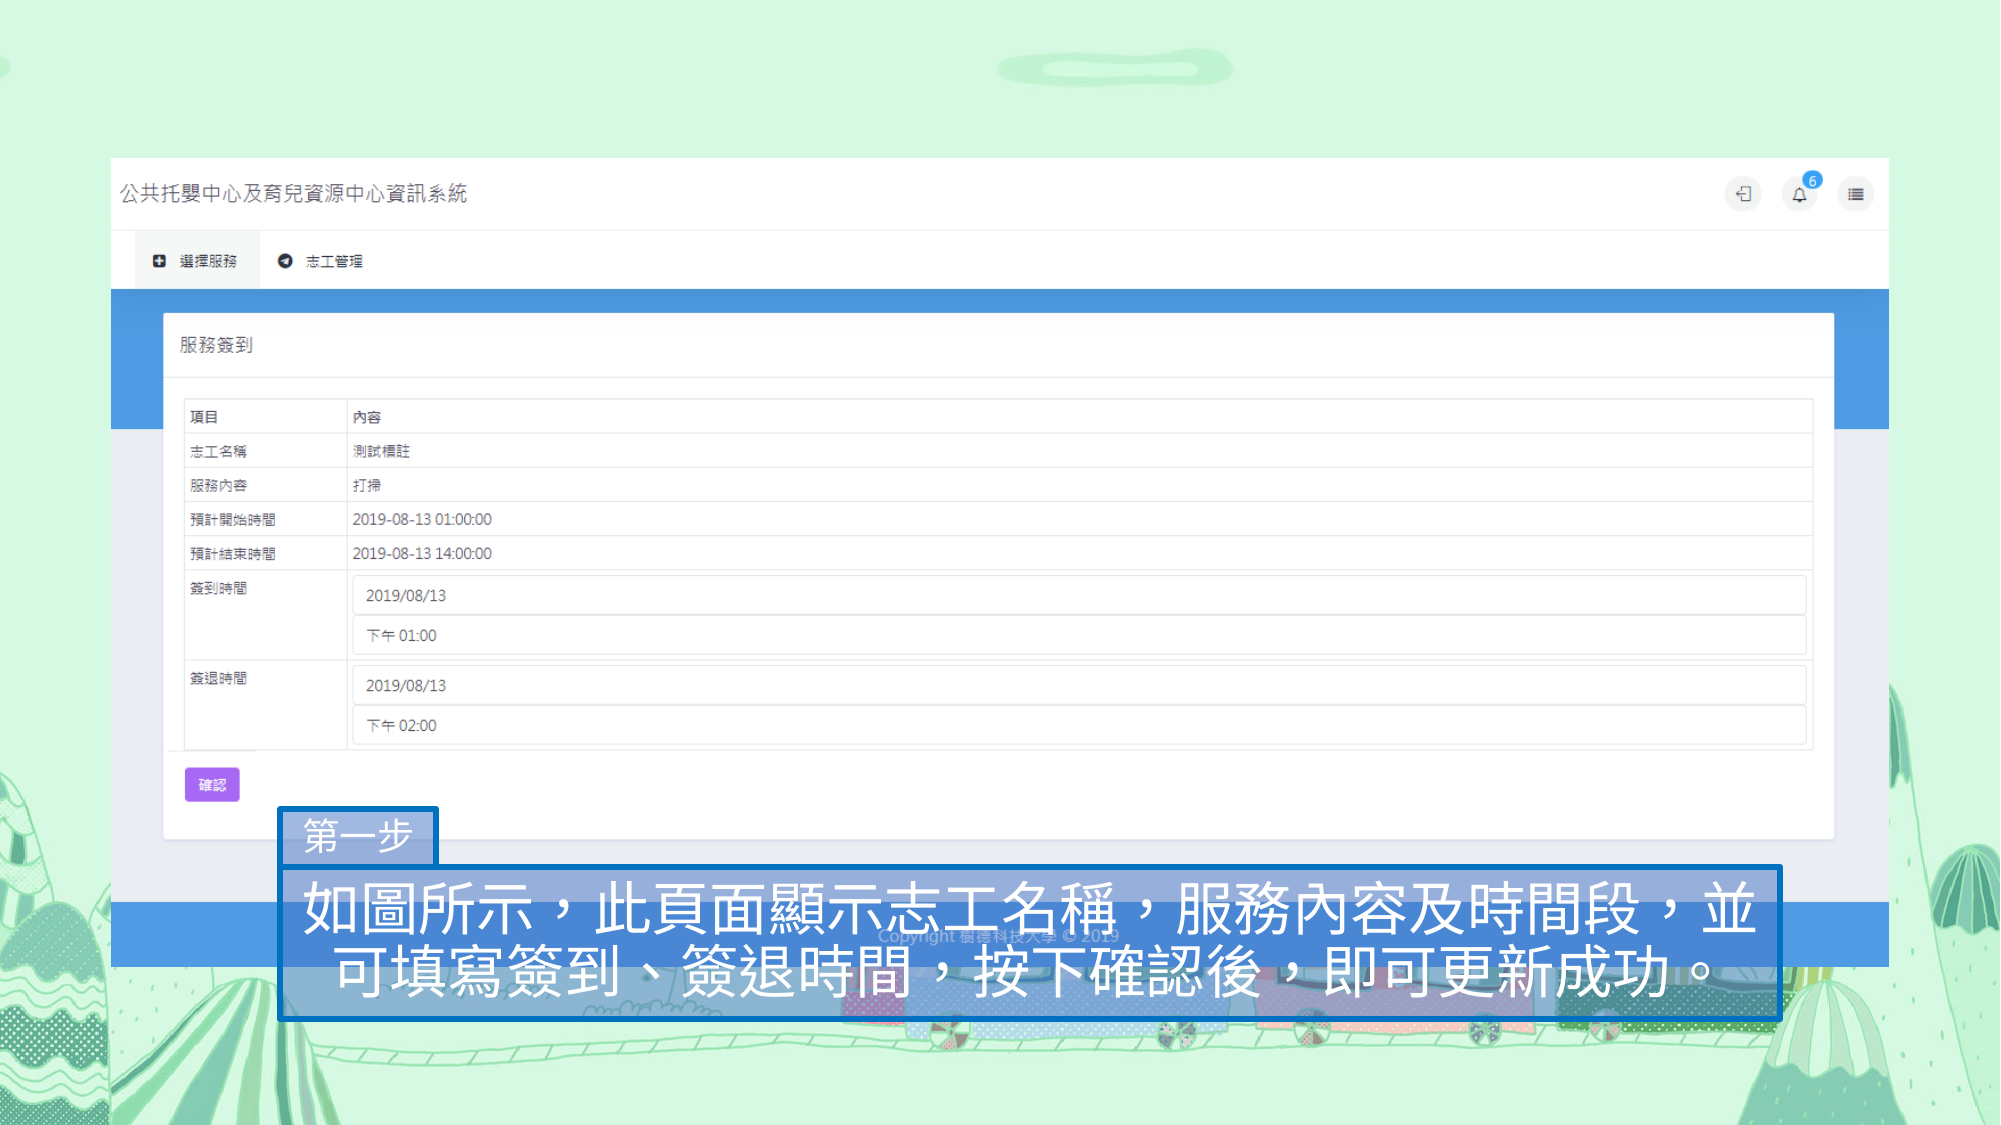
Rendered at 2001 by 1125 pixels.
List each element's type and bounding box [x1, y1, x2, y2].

text_box [0, 0, 2000, 1125]
text_box [280, 809, 1781, 1019]
picture [111, 158, 1889, 967]
